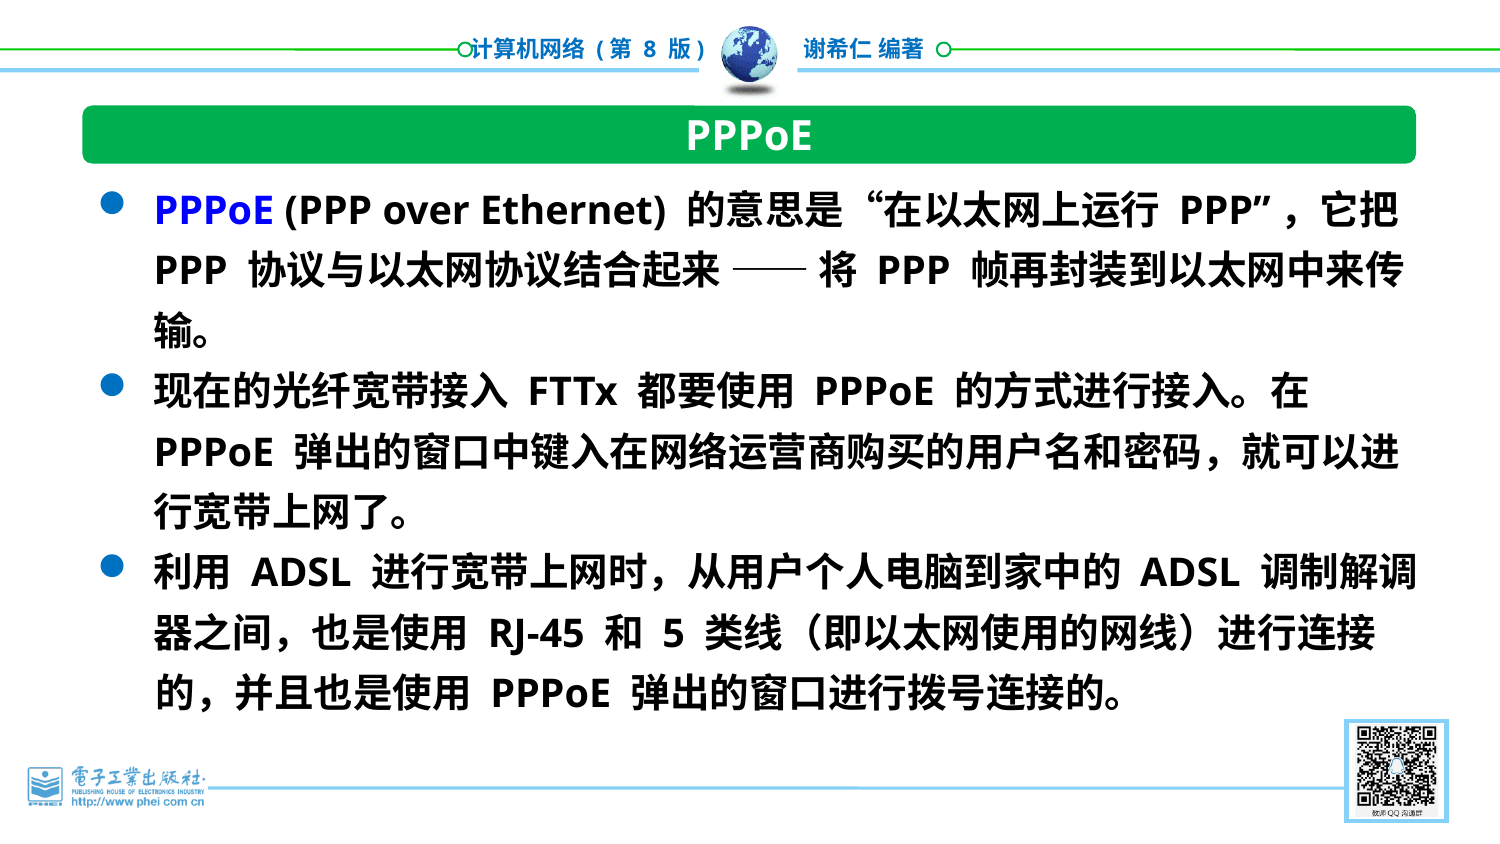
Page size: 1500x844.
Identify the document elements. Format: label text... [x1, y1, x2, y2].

picture [1355, 724, 1438, 817]
text_box [829, 105, 1417, 164]
picture [719, 24, 779, 100]
picture [23, 764, 208, 809]
text_box PPPoE (PPP over Ethernet) 的意思是“在以太网上运行 PPP”，它把 PPP 协议与以太网协议结合起来 —— 将 PPP 帧再封装到以太网中来传输。 现在的光纤宽带接入 FTTx 都要使用 PPPoE 的方式进行接入。在 PPPoE 弹出的窗口中键入在网络运营商购买的用户名和密码，就可以进行宽带上网了。 利用 ADSL 进行宽带上网时，从用户个人电脑到家中的 ADSL 调制解调器之间，也是使用 RJ-45 和 5 类线（即以太网使用的网线）进行连接 的，并且也是使用 PPPoE 弹出的窗口进行拨号连接的。 [82, 164, 1434, 723]
text_box PPPoE [670, 101, 829, 167]
text_box [82, 105, 670, 164]
